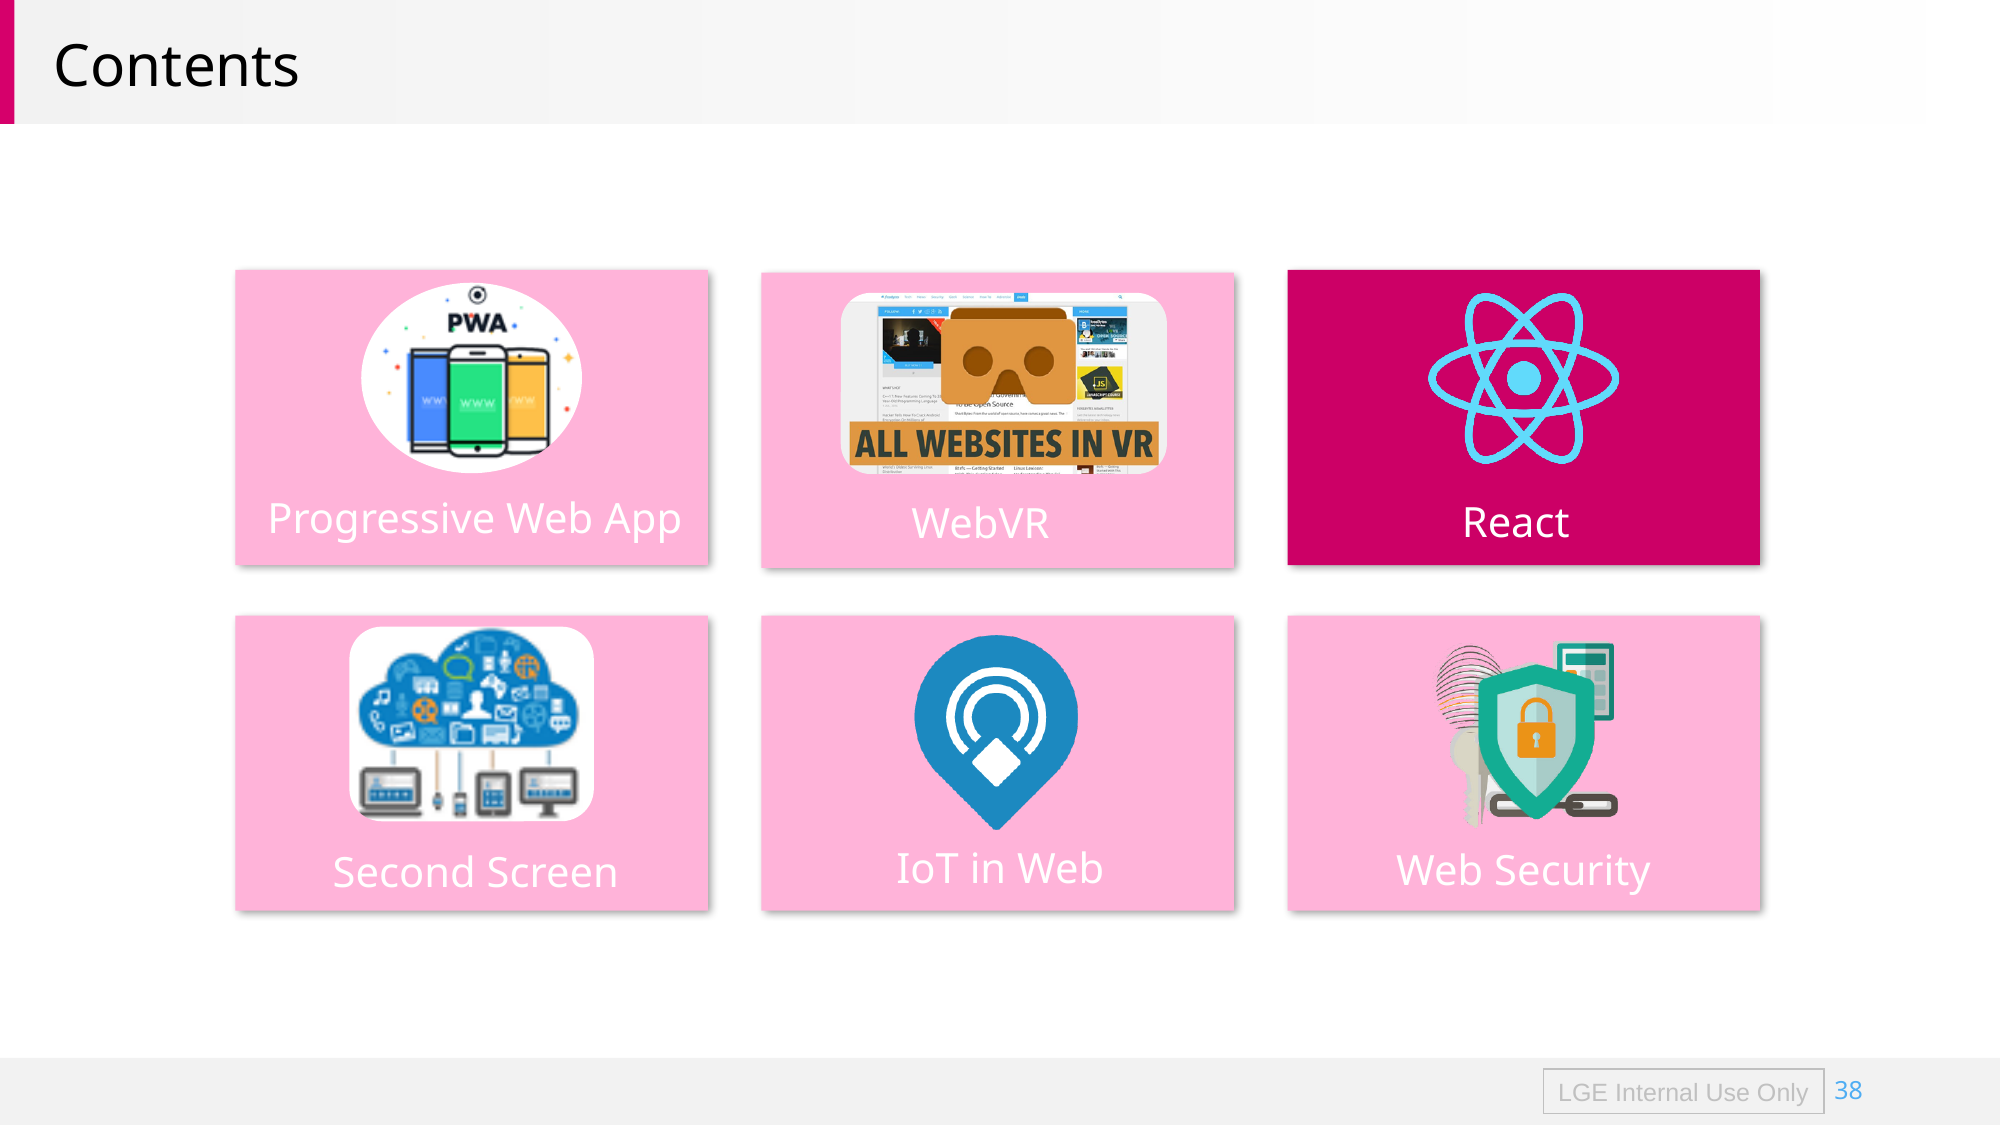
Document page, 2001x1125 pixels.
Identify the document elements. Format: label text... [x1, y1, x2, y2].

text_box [1287, 269, 1761, 566]
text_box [235, 269, 709, 566]
title Contents [39, 11, 1960, 114]
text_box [235, 615, 709, 912]
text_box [761, 272, 1235, 569]
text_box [1287, 615, 1761, 912]
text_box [761, 615, 1235, 912]
